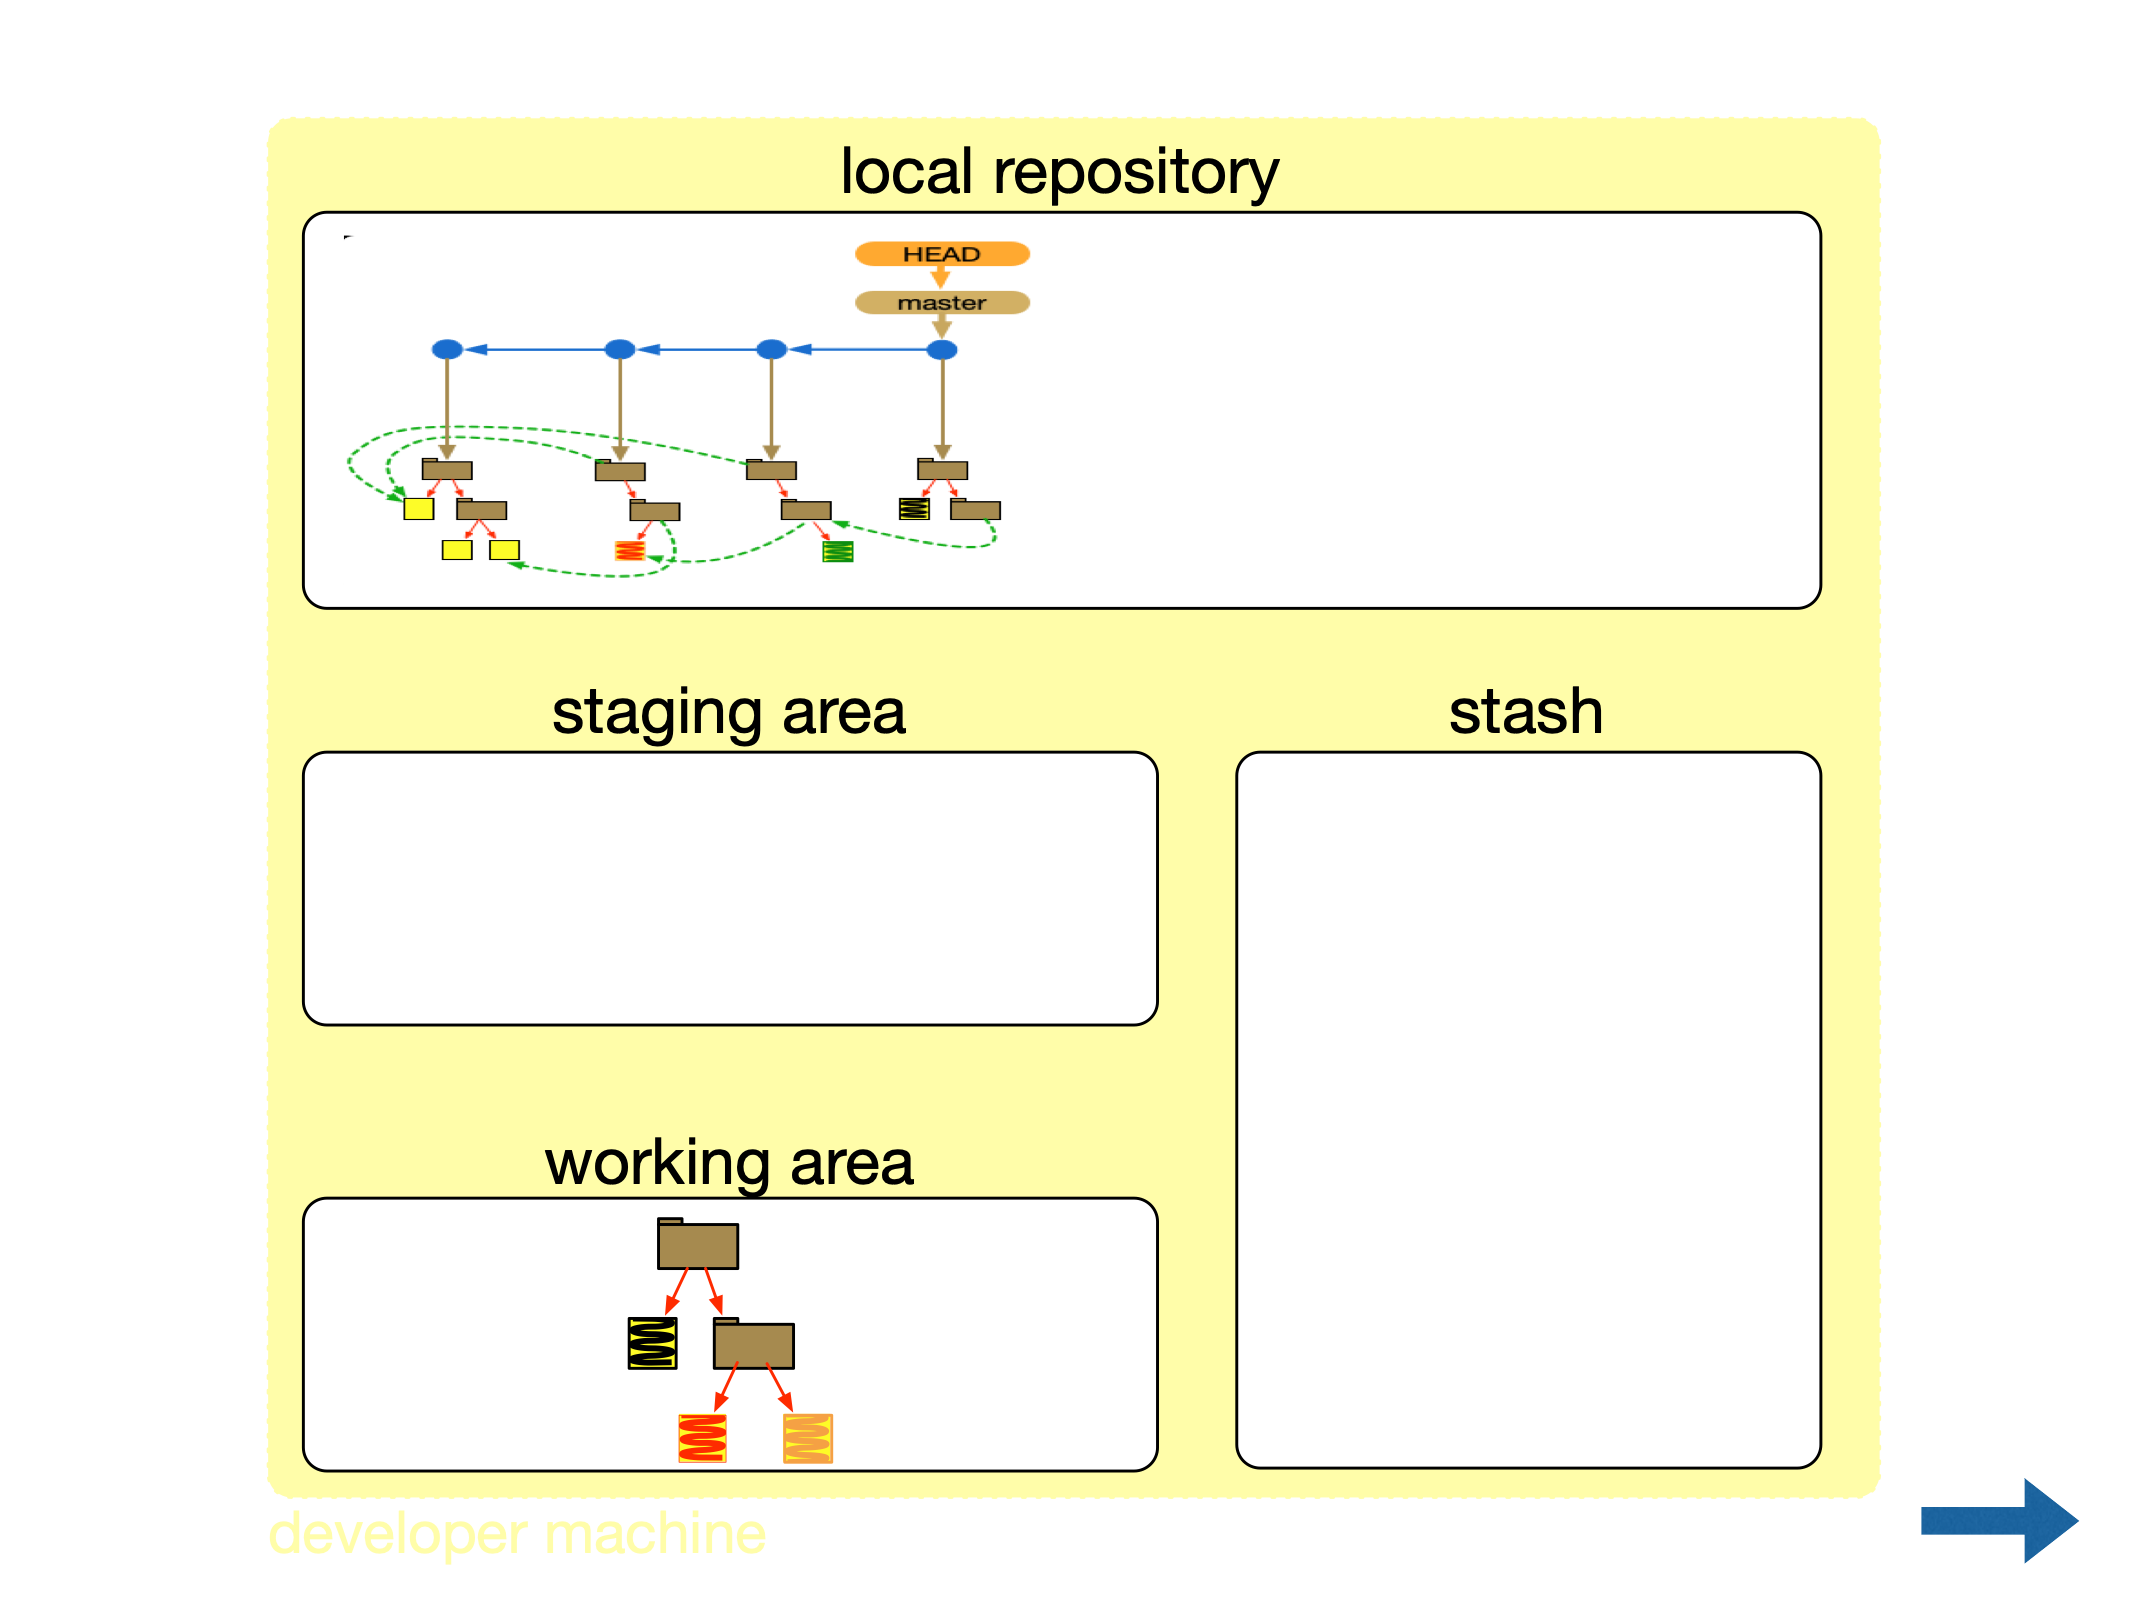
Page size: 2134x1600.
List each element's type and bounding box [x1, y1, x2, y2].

text_box [1921, 1478, 2080, 1564]
picture [251, 110, 1884, 1585]
